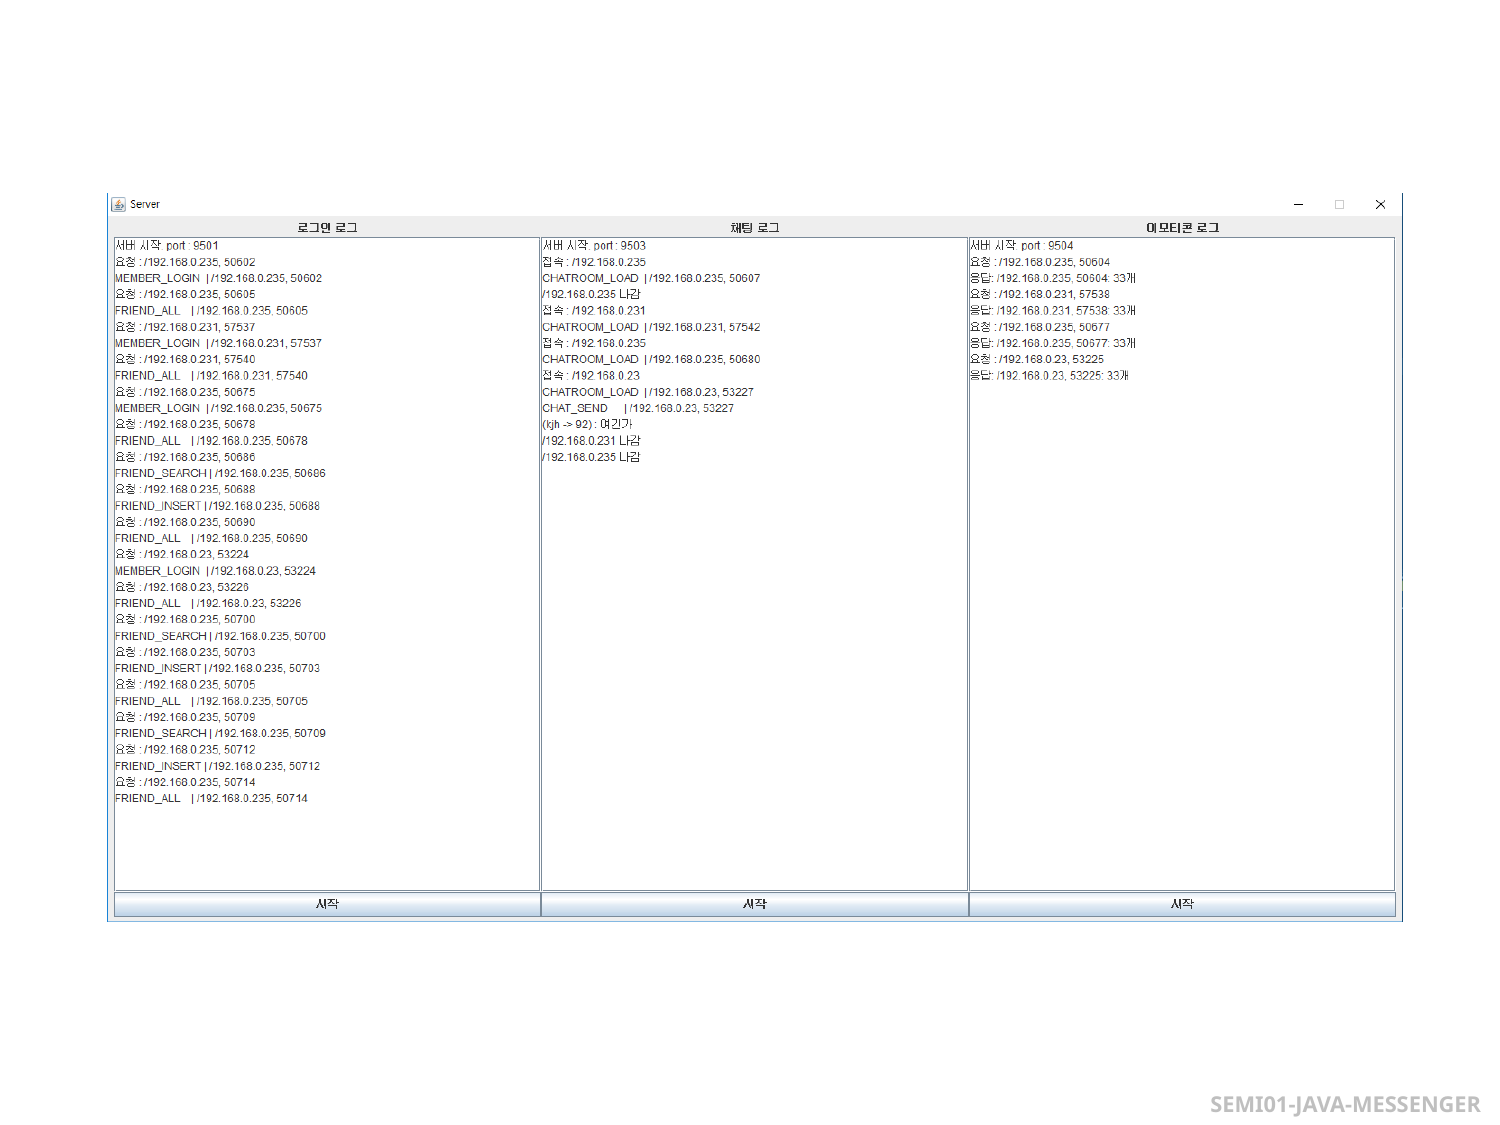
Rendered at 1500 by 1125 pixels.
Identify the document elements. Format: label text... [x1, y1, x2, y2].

picture [106, 193, 1403, 922]
text_box SEMI01-JAVA-MESSENGER [1195, 1083, 1497, 1125]
